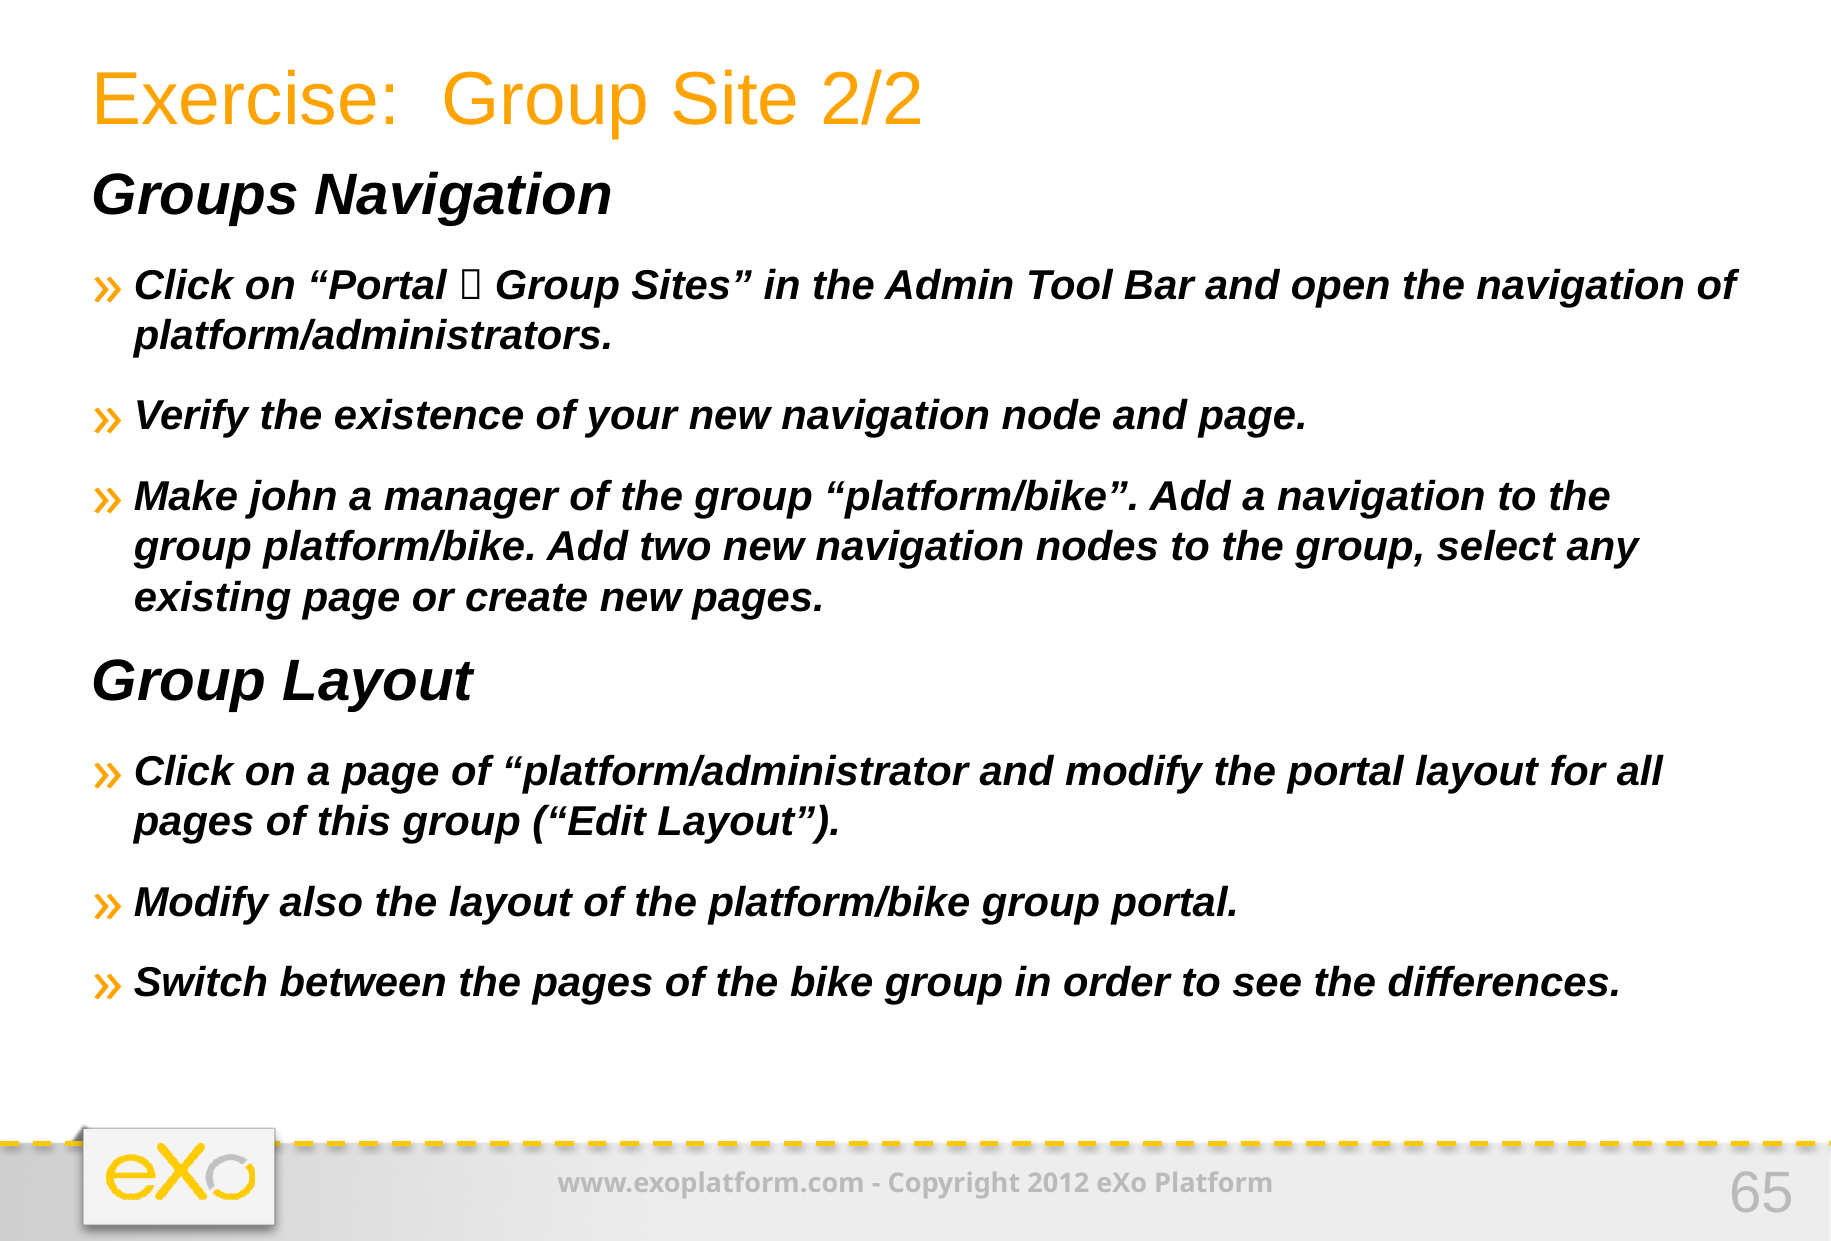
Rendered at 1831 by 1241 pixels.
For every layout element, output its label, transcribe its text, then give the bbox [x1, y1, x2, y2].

text_box Groups Navigation Click on “Portal  Group Sites” in the Admin Tool Bar and open the navigation of platform/administrators. Verify the existence of your new navigation node and page. Make john a manager of the group “platform/bike”. Add a navigation to the group platform/bike. Add two new navigation nodes to the group, select any existing page or create new pages. Group Layout Click on a page of “platform/administrator and modify the portal layout for all pages of this group (“Edit Layout”). Modify also the layout of the platform/bike group portal. Switch between the pages of the bike group in order to see the differences. [91, 162, 1739, 1001]
text_box Exercise: Group Site 2/2 [91, 49, 1739, 151]
picture [0, 1113, 1831, 1241]
